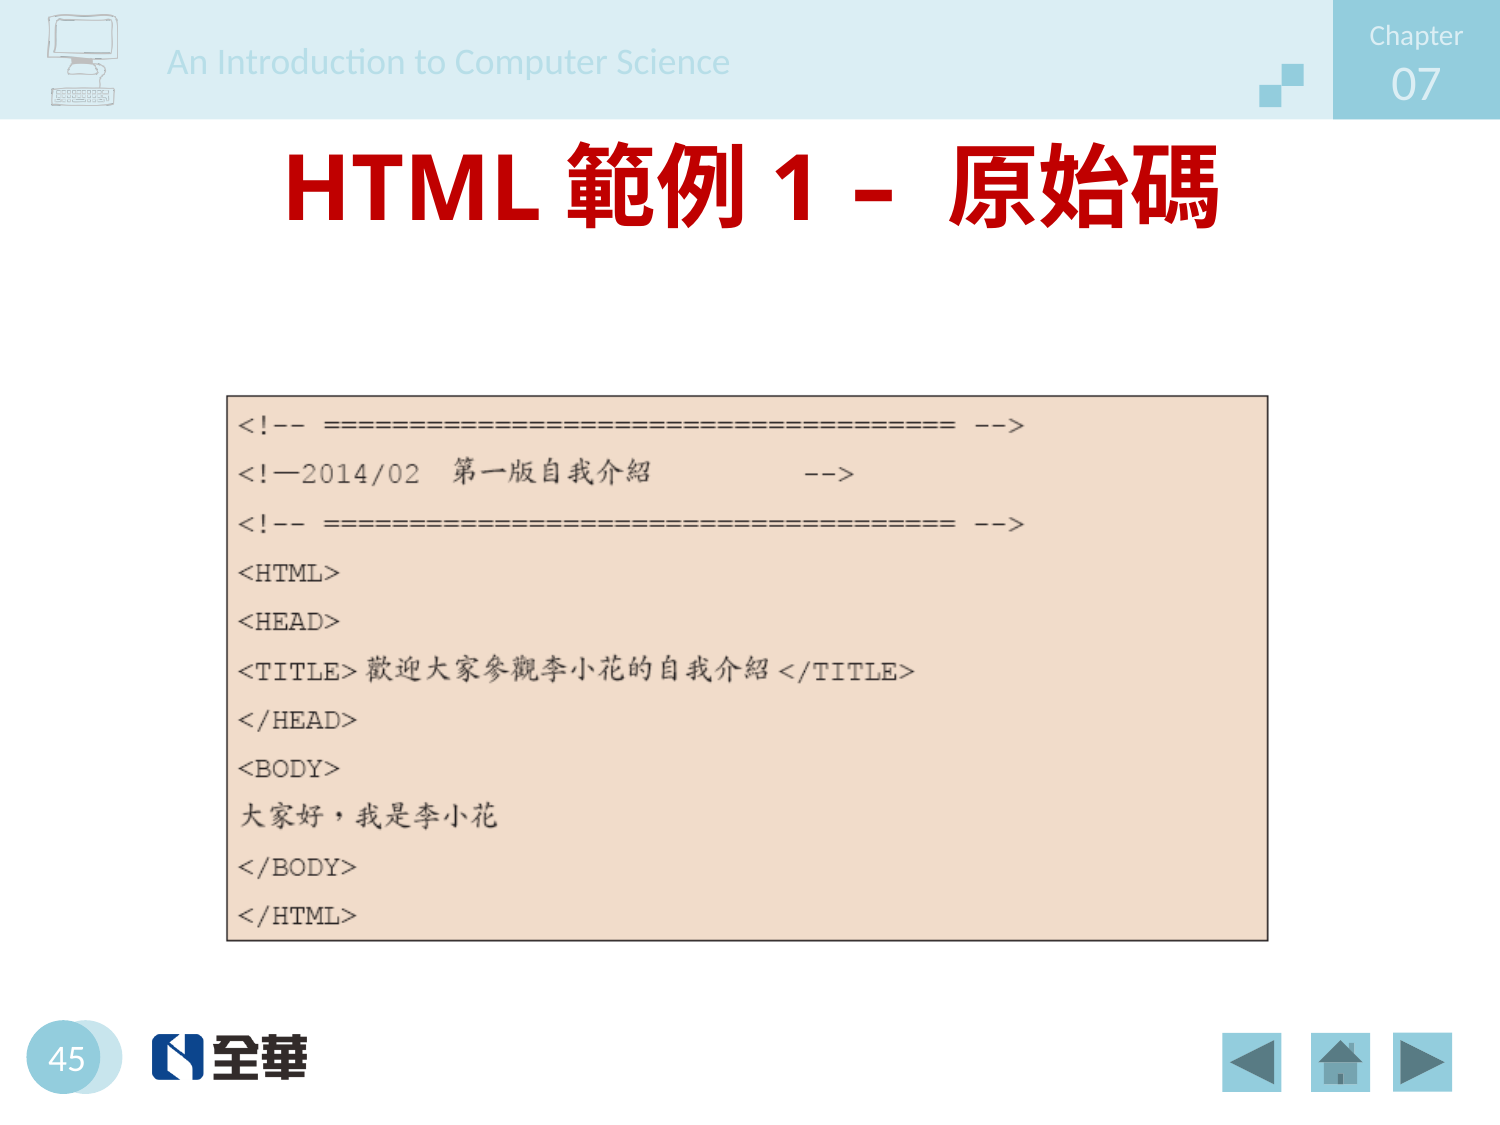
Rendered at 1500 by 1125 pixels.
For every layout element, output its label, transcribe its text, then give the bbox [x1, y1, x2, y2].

title HTML範例1 – 原始碼 [76, 90, 1427, 278]
picture [152, 1034, 307, 1080]
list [214, 383, 1286, 948]
picture [47, 14, 118, 106]
